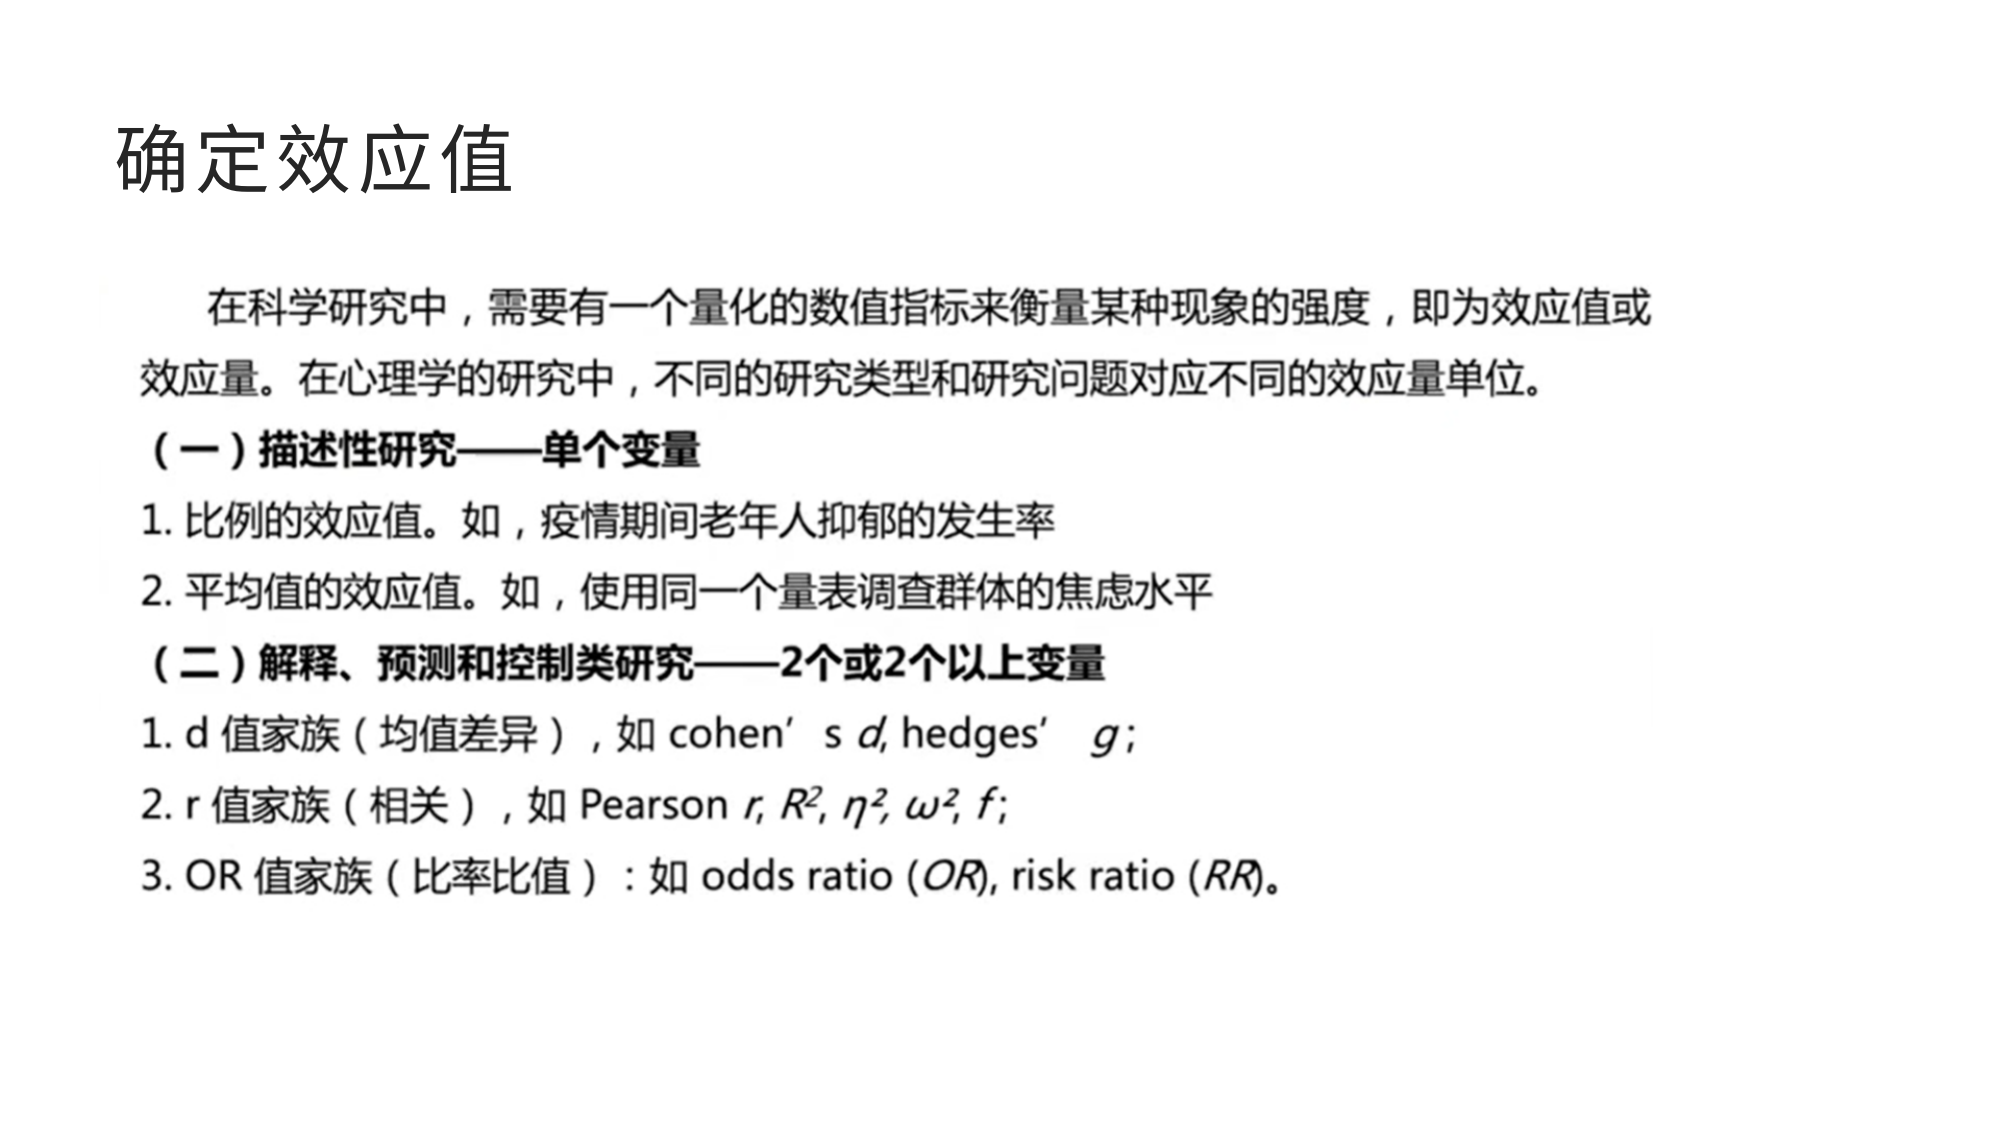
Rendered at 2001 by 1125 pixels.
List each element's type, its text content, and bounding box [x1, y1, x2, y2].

picture [99, 241, 1654, 924]
title 确定效应值 [99, 99, 1900, 216]
